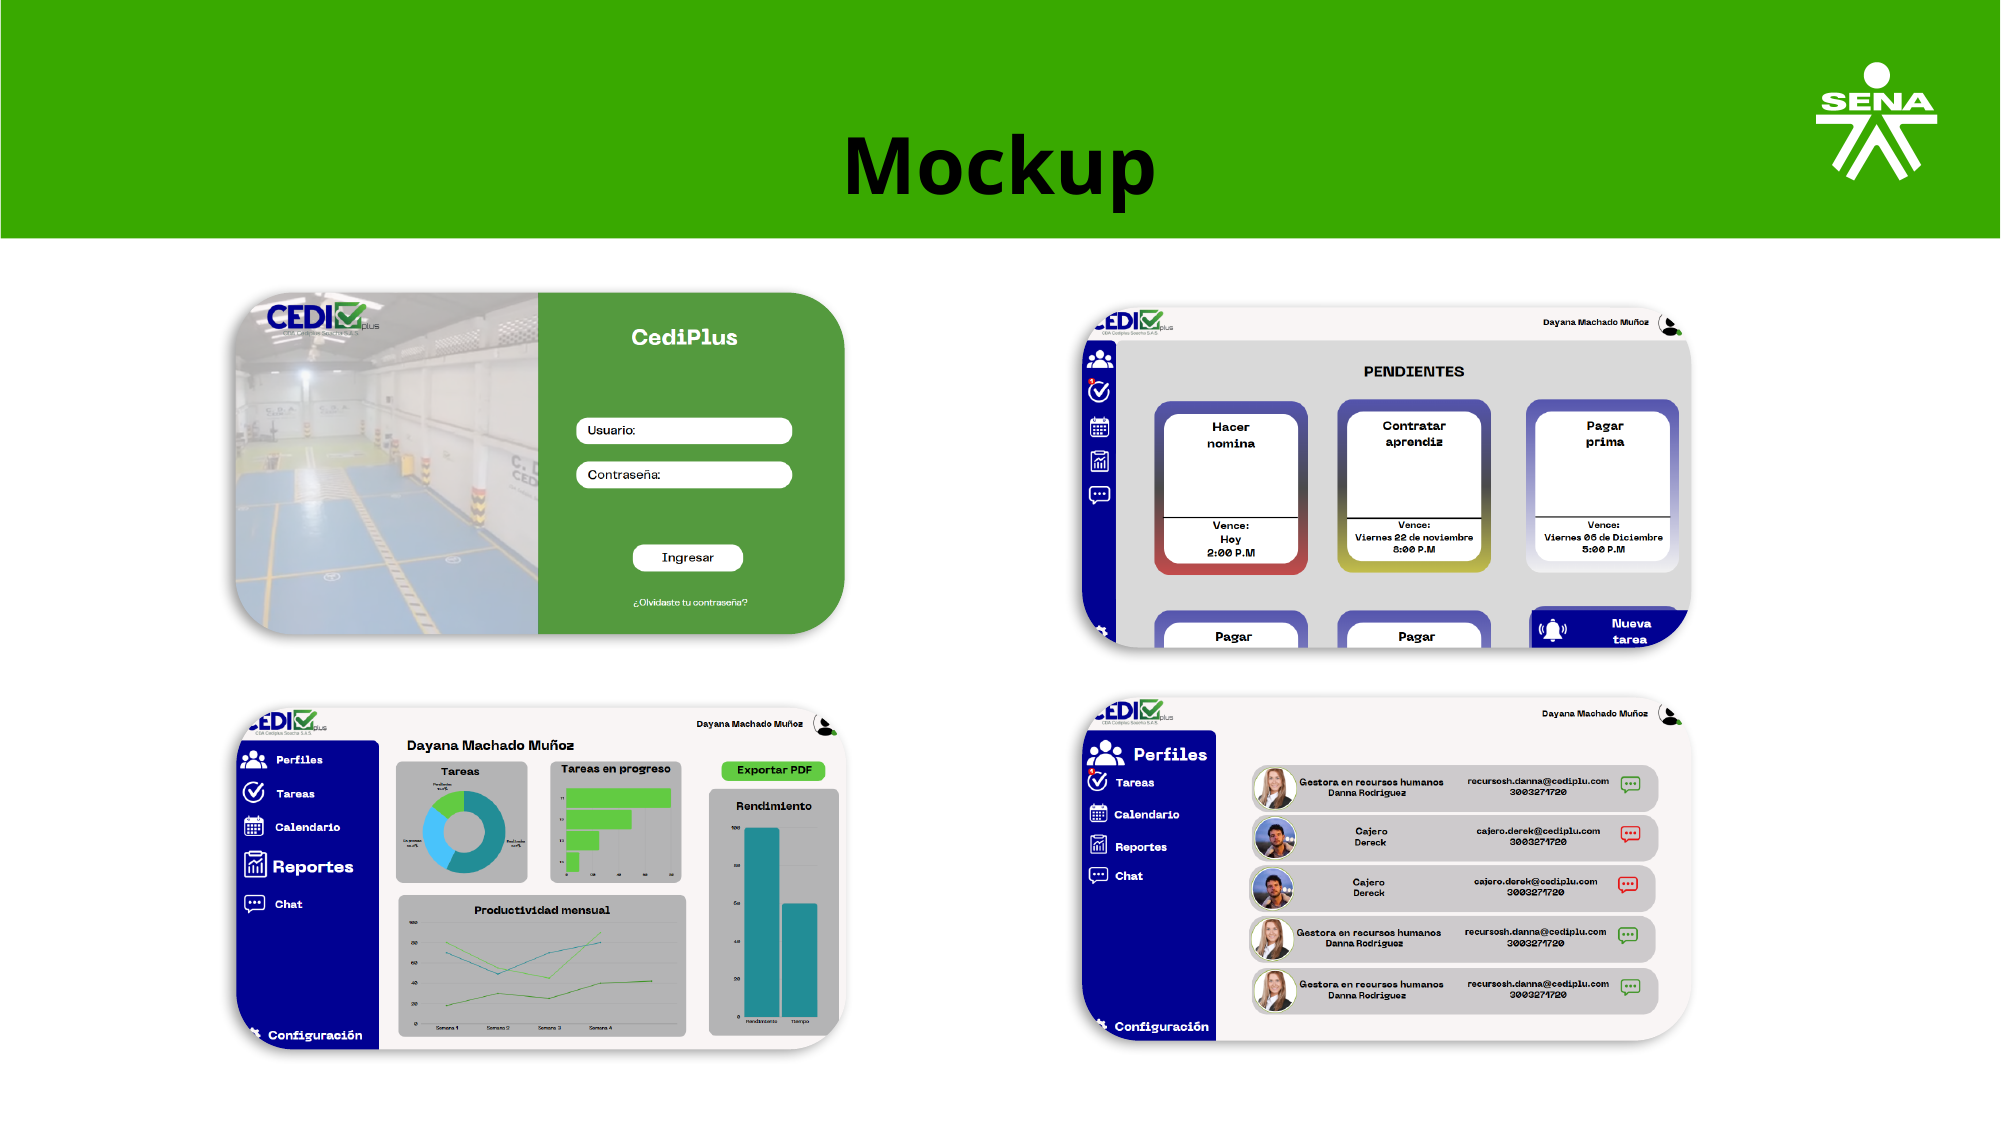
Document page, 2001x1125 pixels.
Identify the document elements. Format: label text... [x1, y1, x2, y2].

title Mockup [137, 59, 1863, 278]
picture [0, 0, 2001, 1125]
